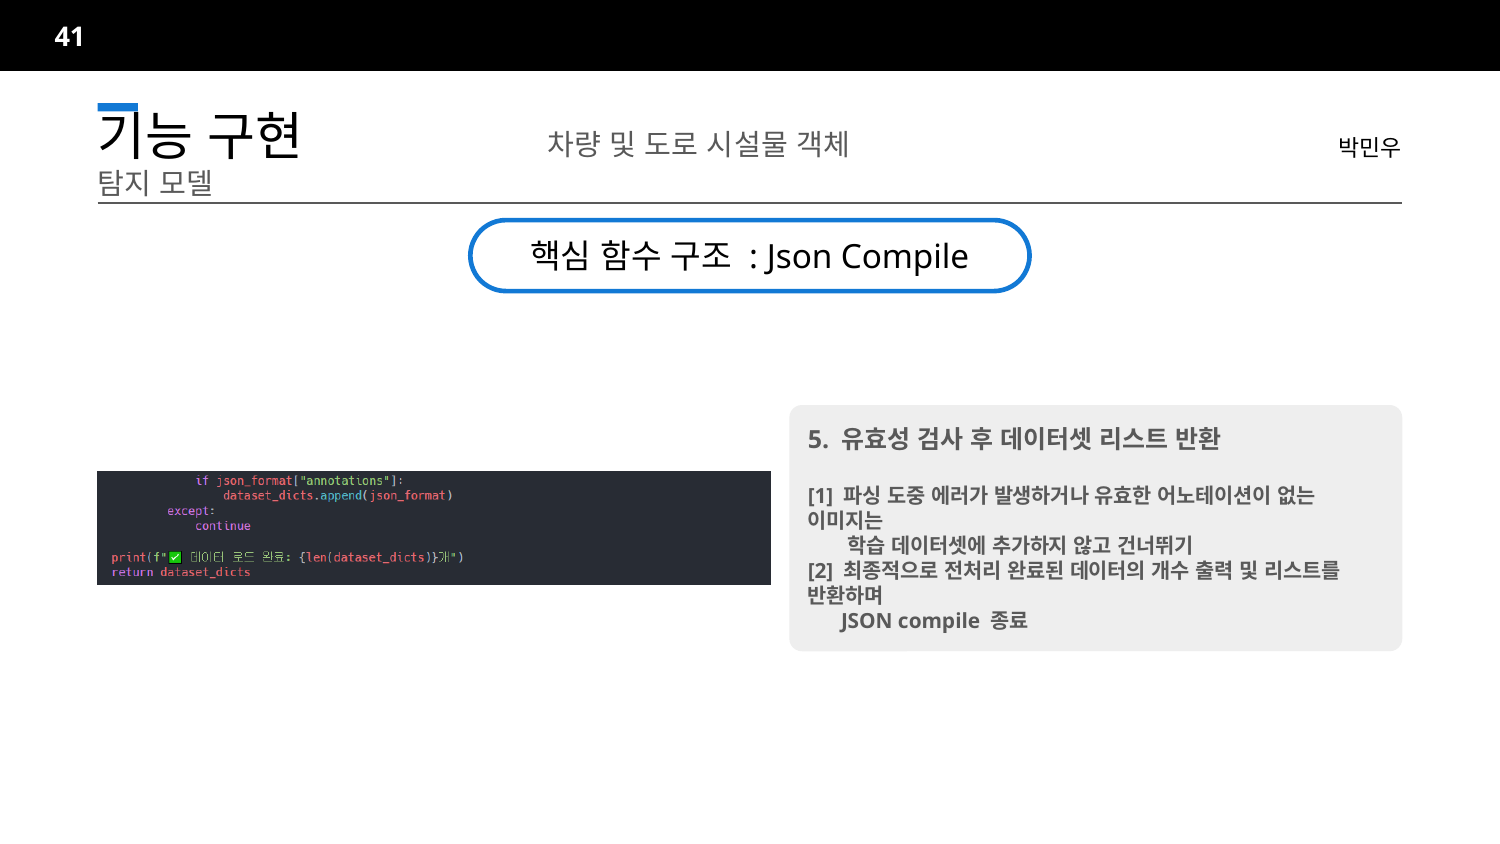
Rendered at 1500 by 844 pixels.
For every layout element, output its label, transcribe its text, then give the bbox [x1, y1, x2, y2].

text_box [0, 0, 1500, 71]
text_box 박민우 [1087, 106, 1403, 188]
picture [97, 470, 771, 586]
text_box [97, 103, 138, 111]
text_box 5. 유효성 검사 후 데이터셋 리스트 반환 [1] 파싱 도중 에러가 발생하거나 유효한 어노테이션이 없는 이미지는 학습 데이터셋에 추가하지 않고 건너뛰기 [2] 최종적으로 전처리 완료된 데이터의 개수 출력 및 리스트를 반환하며 JSON compile 종료 [789, 405, 1403, 652]
text_box 기능 구현 차량 및 도로 시설물 객체 탐지 모델 [97, 111, 876, 192]
text_box 41 [39, 11, 127, 60]
text_box 핵심 함수 구조 : Json Compile [470, 220, 1030, 292]
